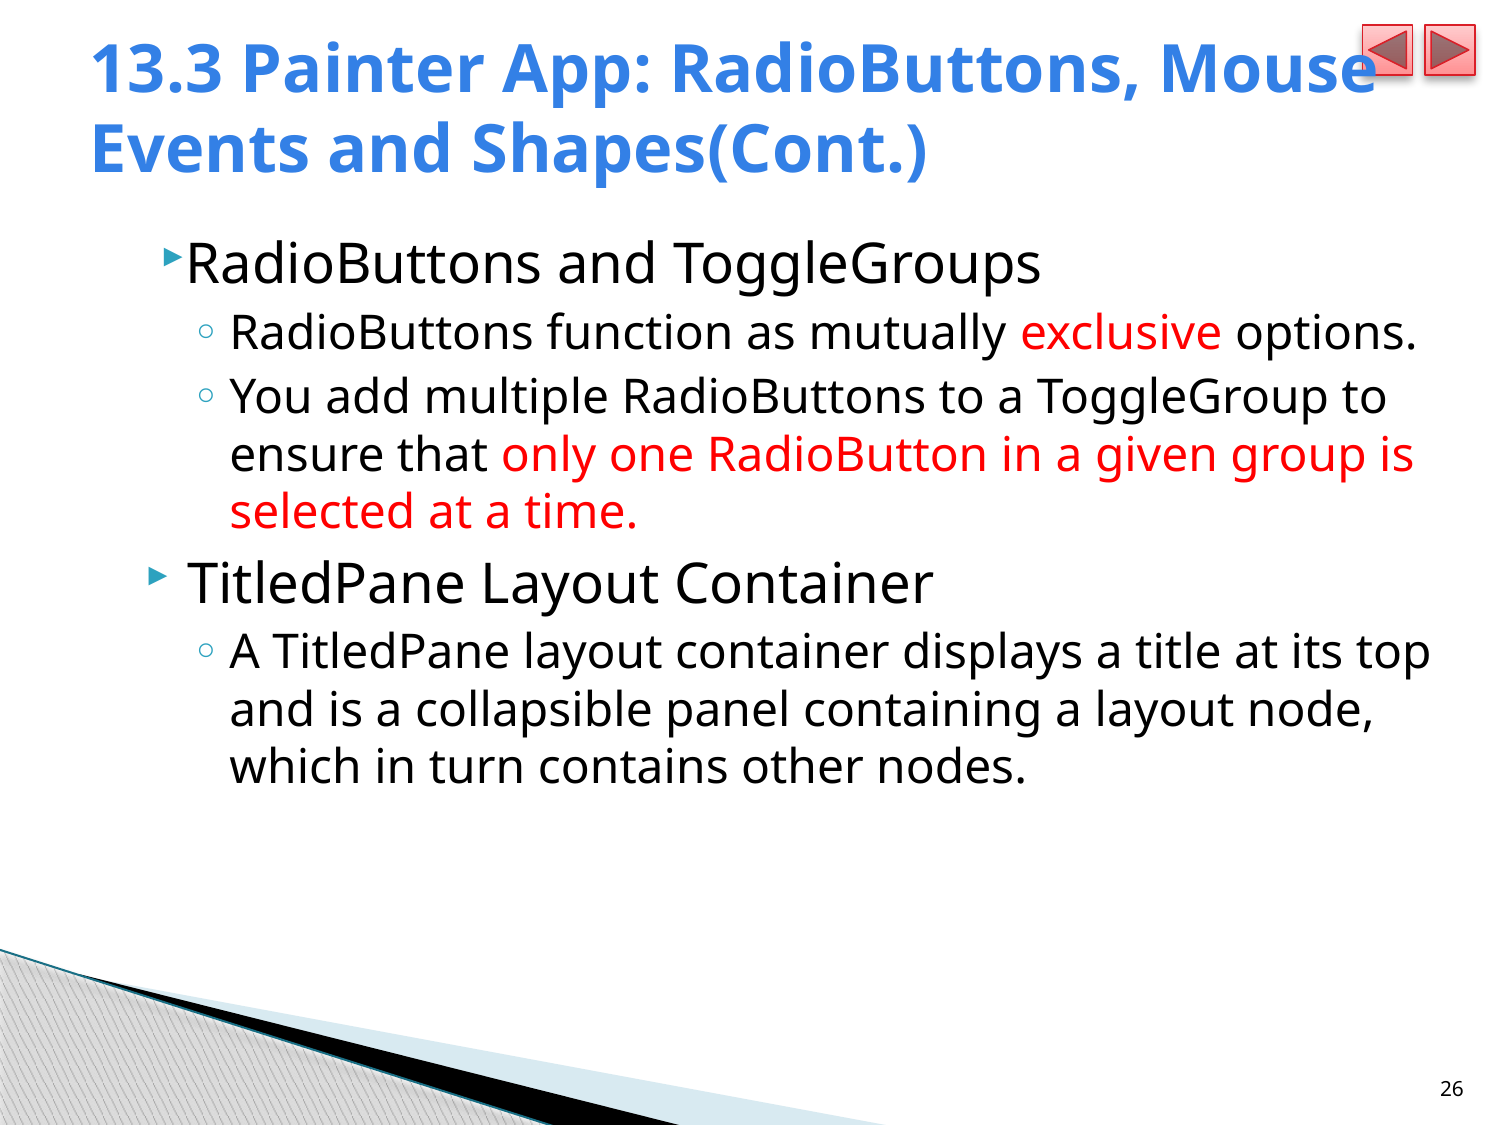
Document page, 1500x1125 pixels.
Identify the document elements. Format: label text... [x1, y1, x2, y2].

list RadioButtons and ToggleGroups RadioButtons function as mutually exclusive options. You add multiple RadioButtons to a ToggleGroup to ensure that only one RadioButton in a given group is selected at a time. TitledPane Layout Container A TitledPane layout container displays a title at its top and is a collapsible panel containing a layout node, which in turn contains other nodes. [112, 220, 1479, 963]
slide_number 26 [1418, 1051, 1479, 1112]
title 13.3 Painter App: RadioButtons, Mouse Events and Shapes(Cont.) [75, 12, 1425, 200]
